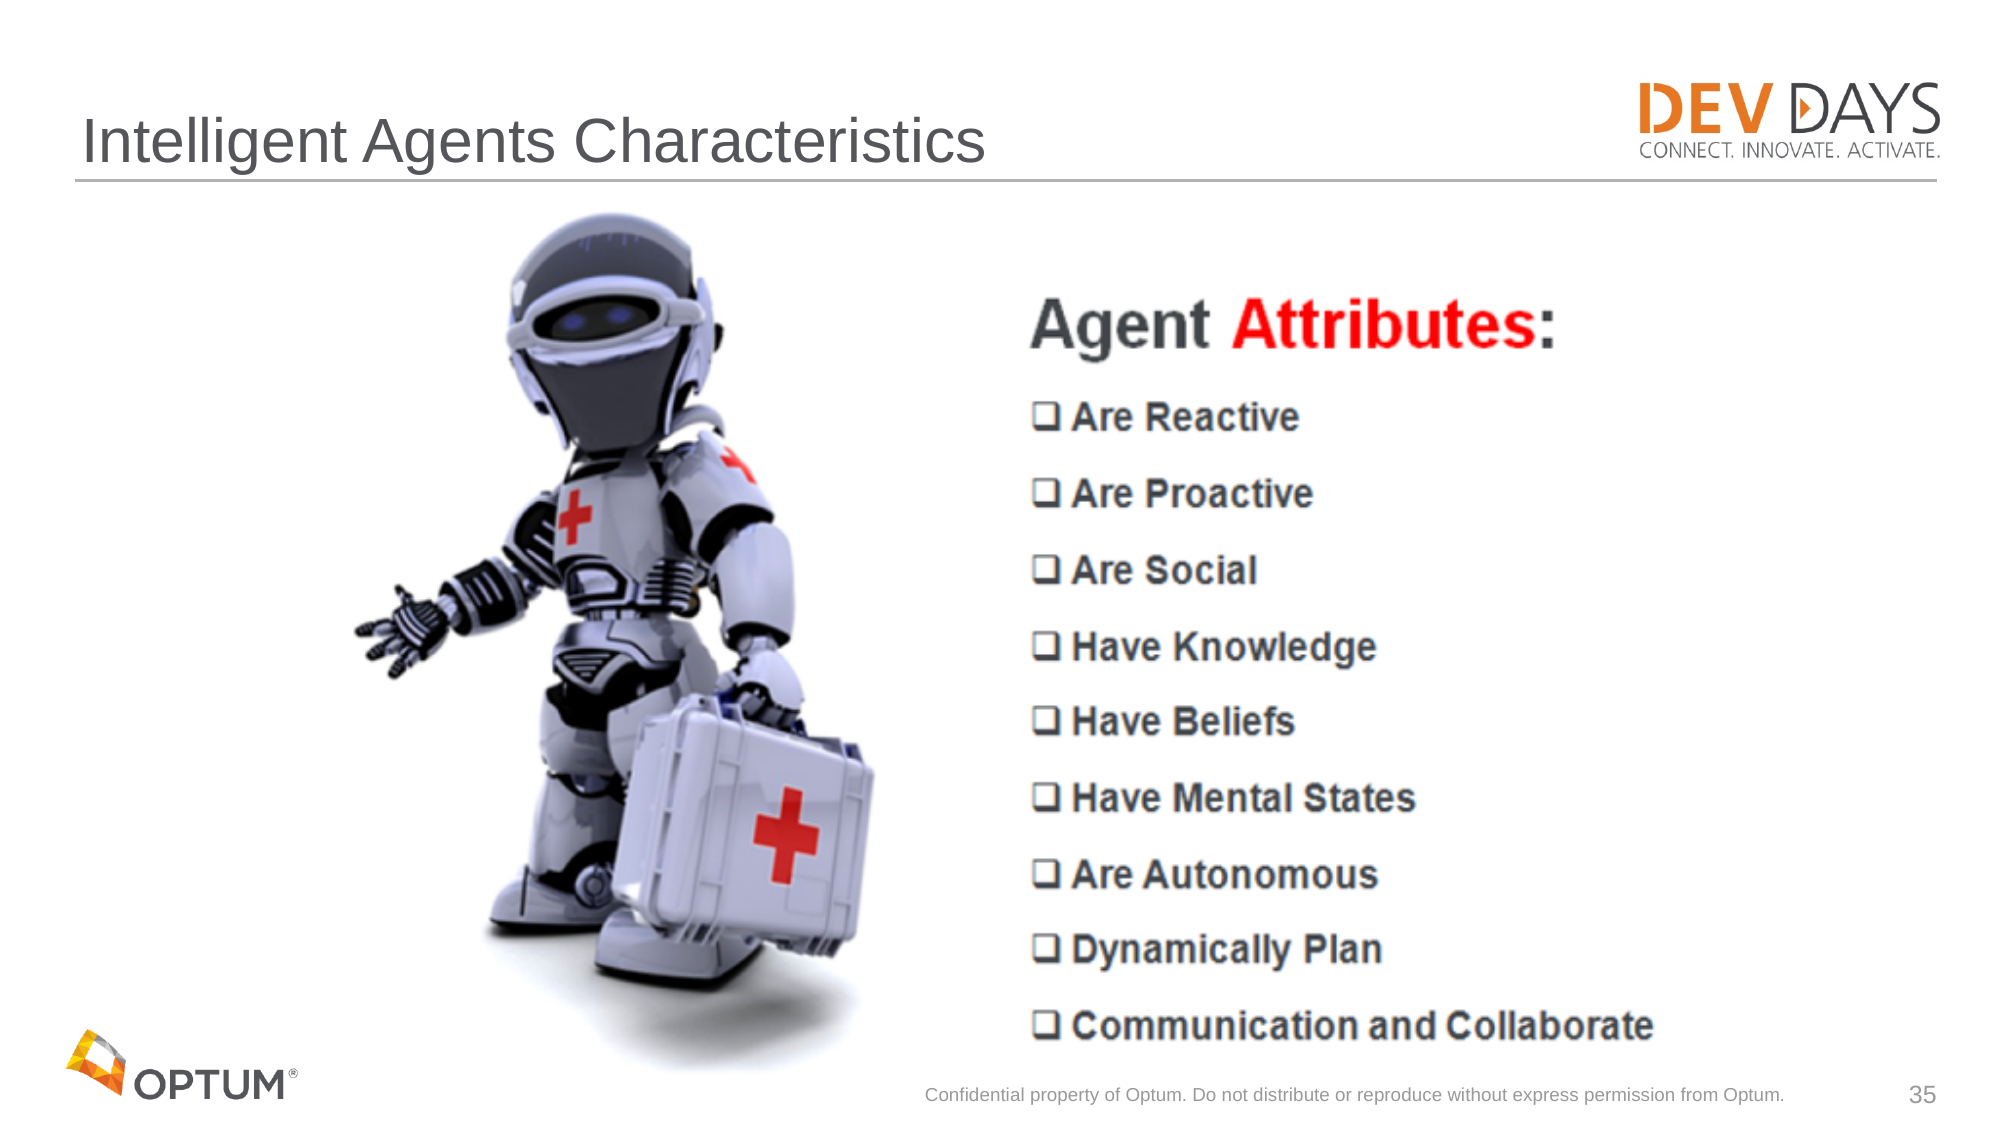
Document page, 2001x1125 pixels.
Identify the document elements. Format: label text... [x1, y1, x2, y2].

picture [64, 1027, 299, 1101]
slide_number 35 [1847, 1064, 1937, 1124]
picture [323, 182, 1688, 1077]
title Intelligent Agents Characteristics [81, 0, 1416, 177]
picture [1630, 74, 1953, 167]
footer Confidential property of Optum. Do not distribute or reproduce without express permission from Optum. [868, 1064, 1841, 1124]
